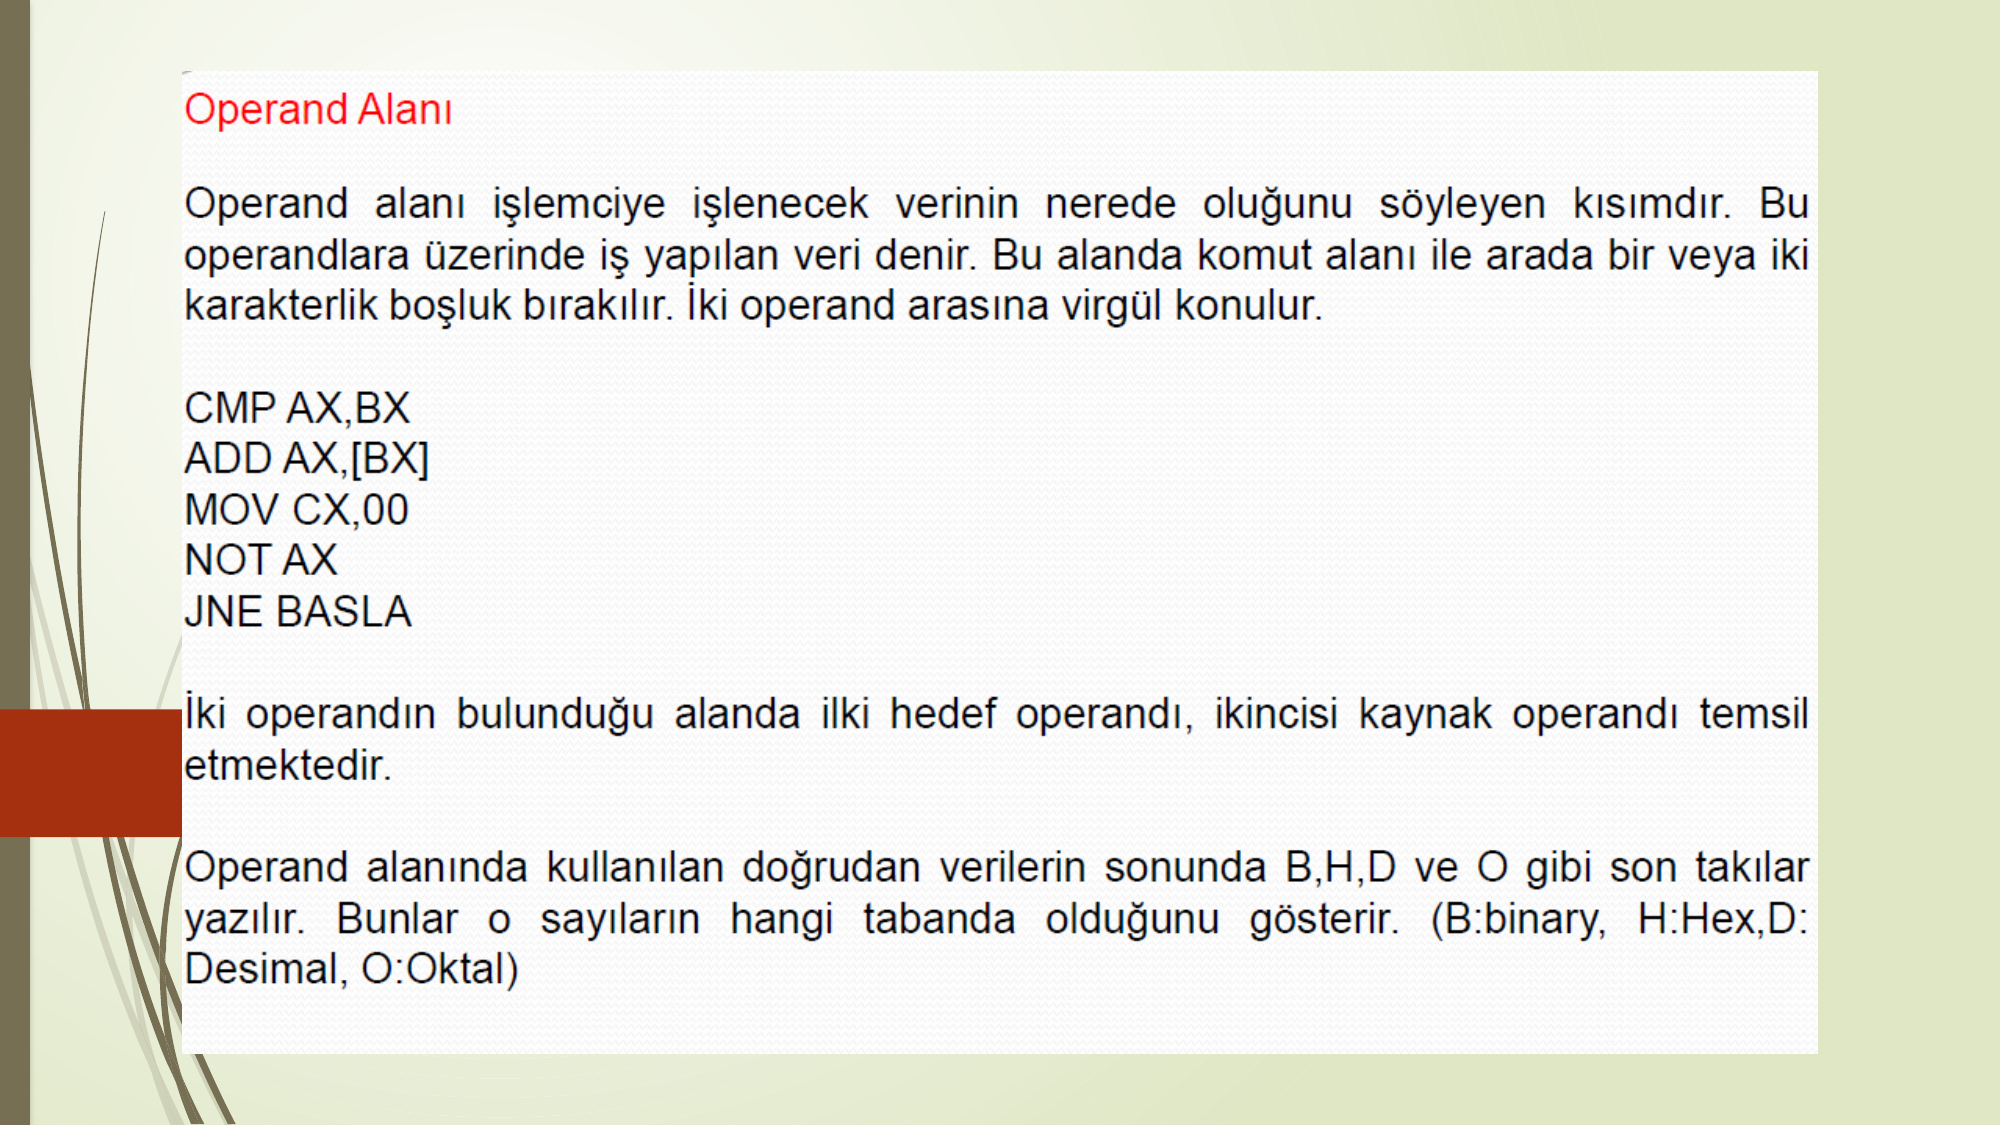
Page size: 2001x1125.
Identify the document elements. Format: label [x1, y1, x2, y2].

picture [182, 71, 1818, 1054]
